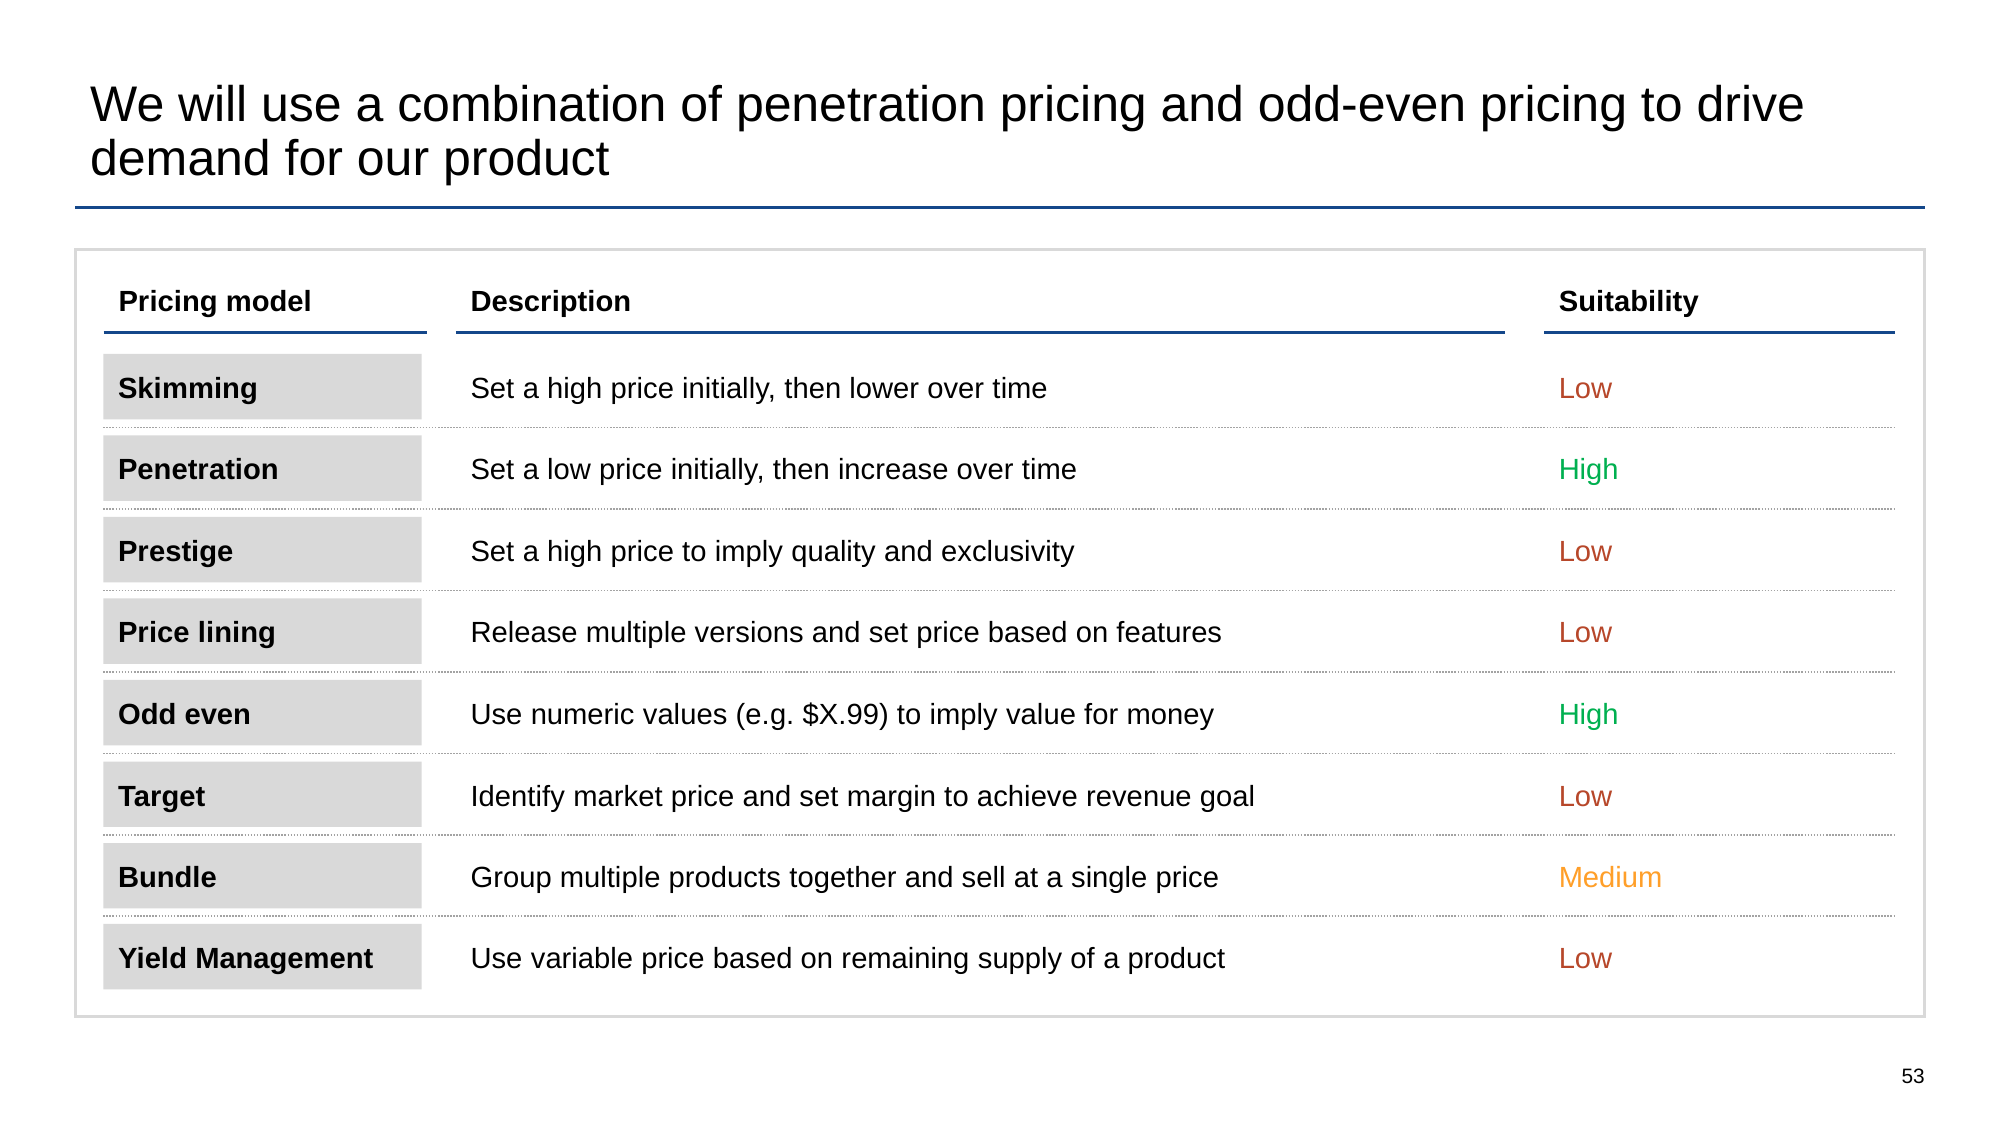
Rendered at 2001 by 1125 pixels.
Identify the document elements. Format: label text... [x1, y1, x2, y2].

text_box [103, 268, 428, 915]
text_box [103, 916, 428, 990]
text_box Low [1543, 516, 1891, 583]
text_box [74, 248, 1926, 1017]
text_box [455, 916, 1510, 990]
title We will use a combination of penetration pricing and odd-even pricing to drive demand for our product [75, 59, 1925, 194]
text_box Low [1543, 923, 1891, 990]
text_box High [1543, 679, 1891, 746]
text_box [1544, 268, 1897, 333]
text_box Low [1543, 353, 1891, 420]
text_box High [1543, 434, 1891, 502]
text_box Low [1543, 760, 1891, 828]
text_box Low [1543, 597, 1891, 665]
text_box Medium [1543, 842, 1891, 909]
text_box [455, 268, 1510, 915]
